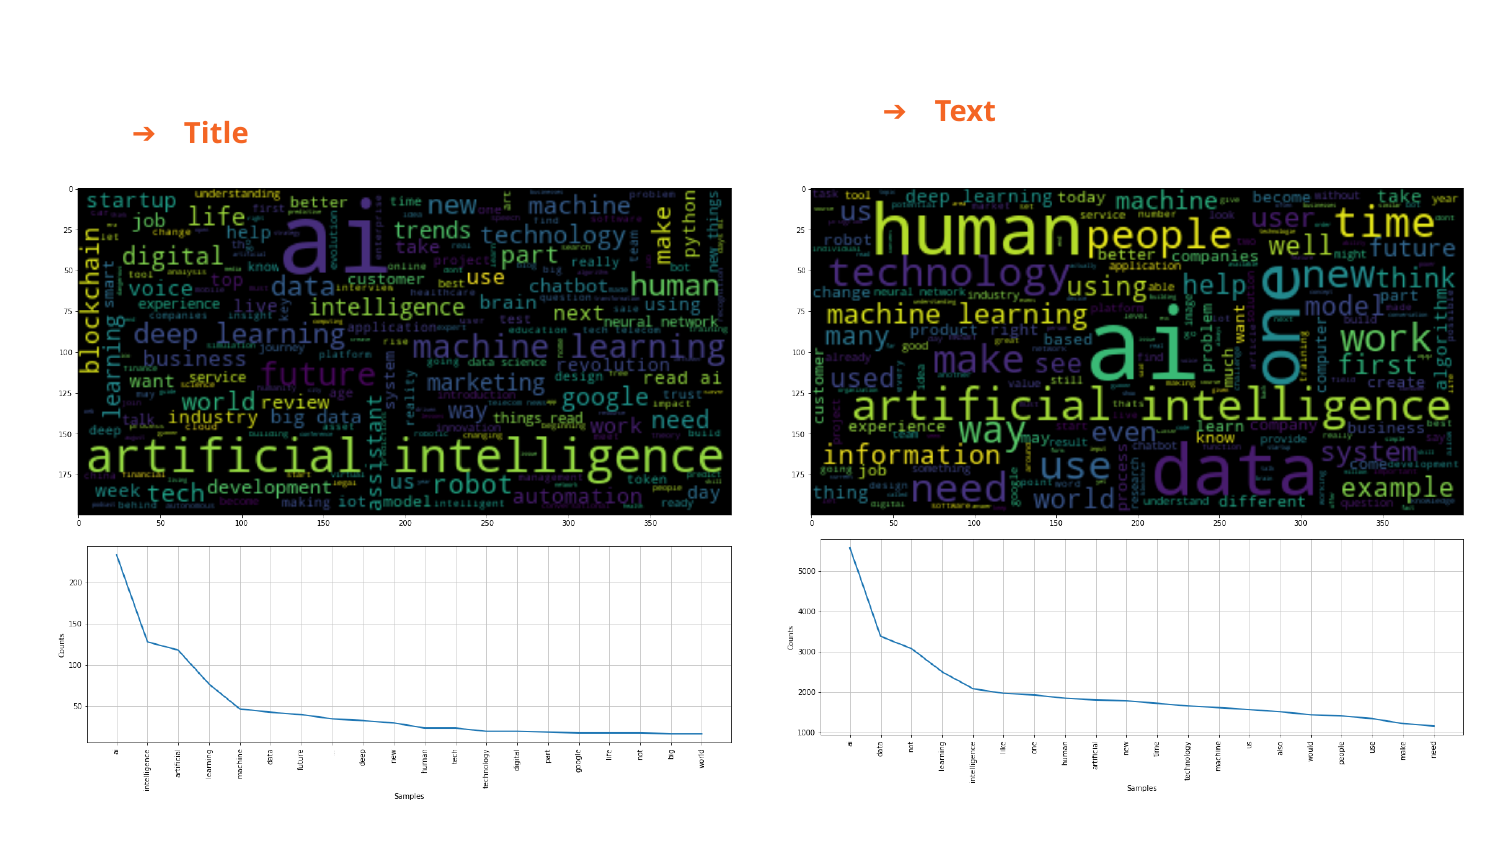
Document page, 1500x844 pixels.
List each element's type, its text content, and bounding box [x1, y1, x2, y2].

picture [53, 179, 738, 532]
picture [781, 179, 1471, 797]
list Text [844, 72, 1428, 159]
list Title [93, 94, 678, 173]
picture [53, 538, 738, 805]
